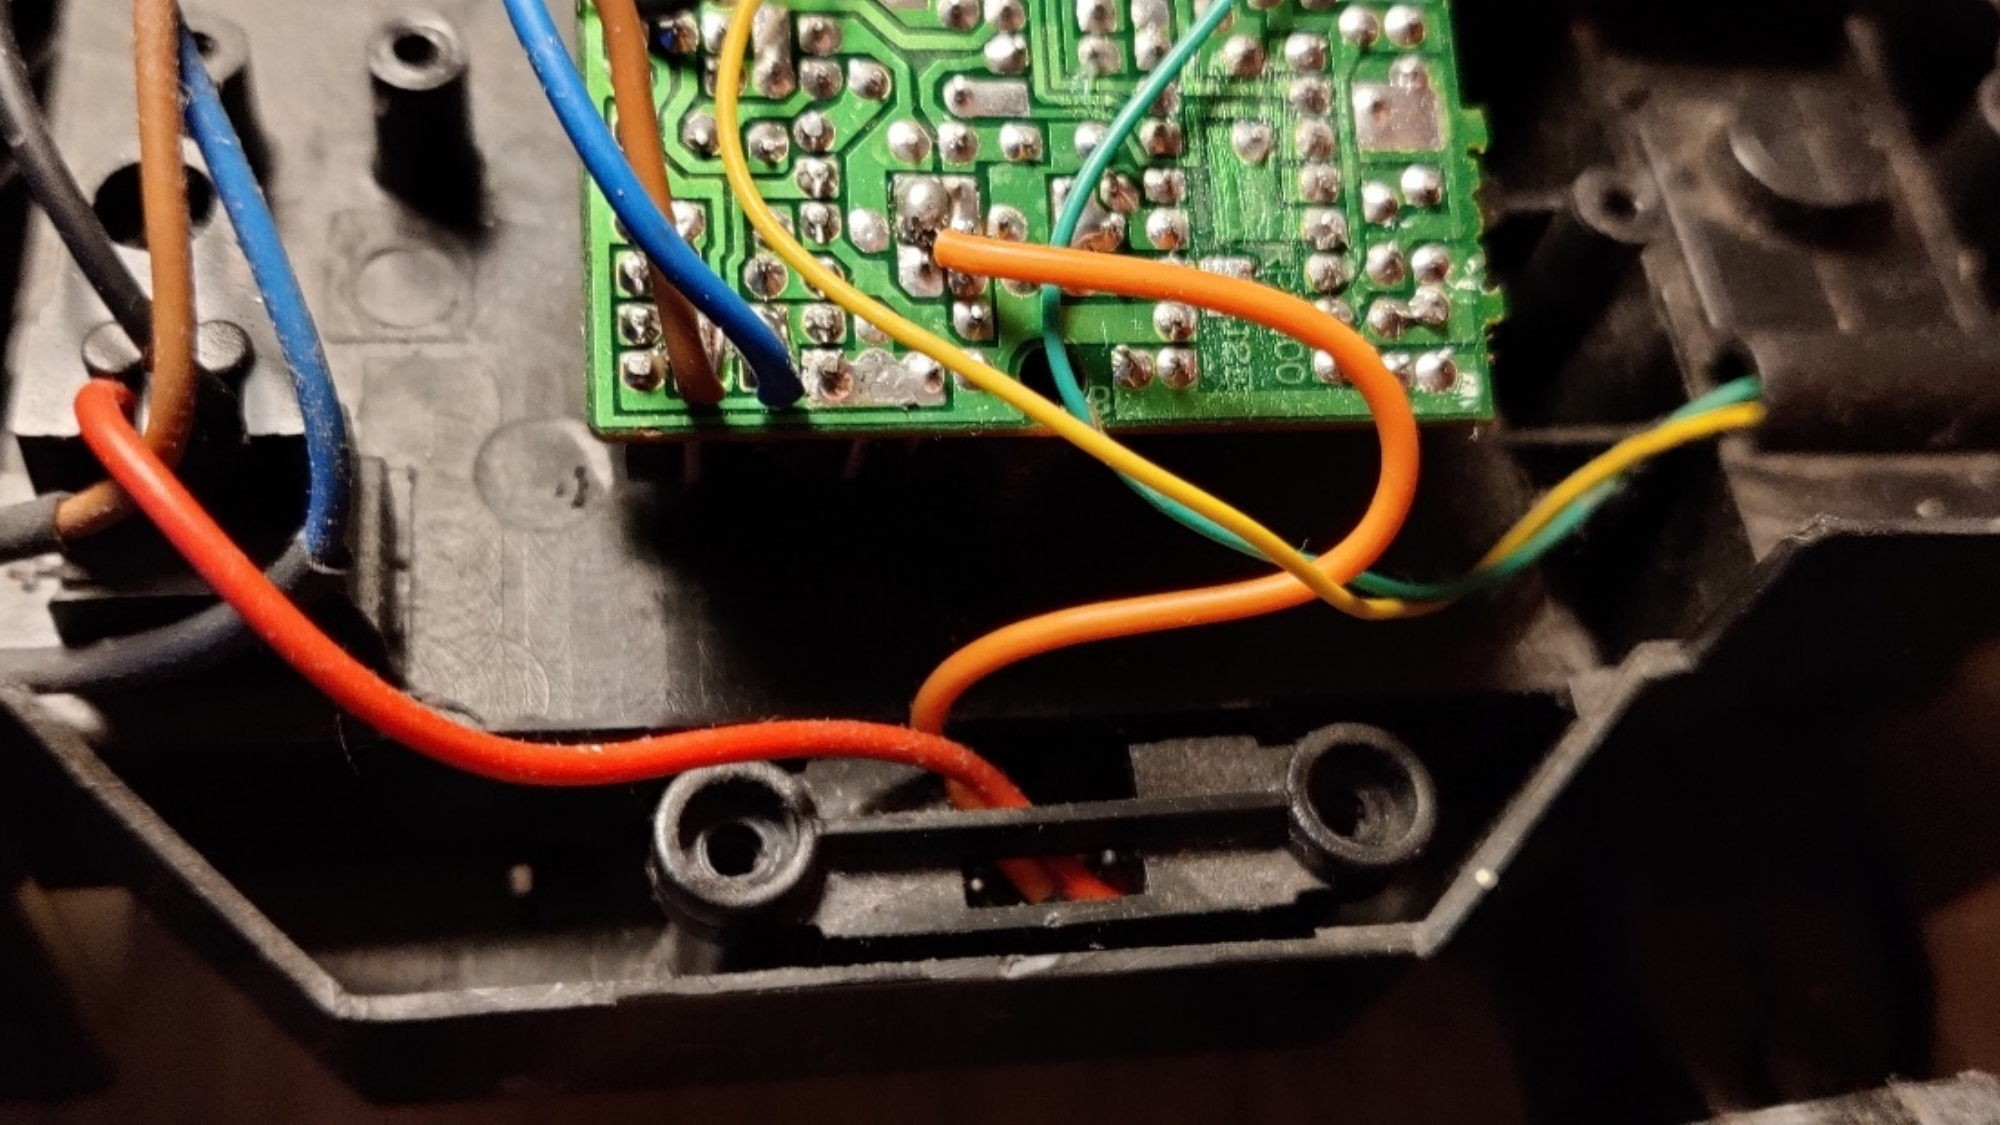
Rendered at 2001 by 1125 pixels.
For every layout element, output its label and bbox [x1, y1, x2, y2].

list [0, 0, 2000, 1125]
